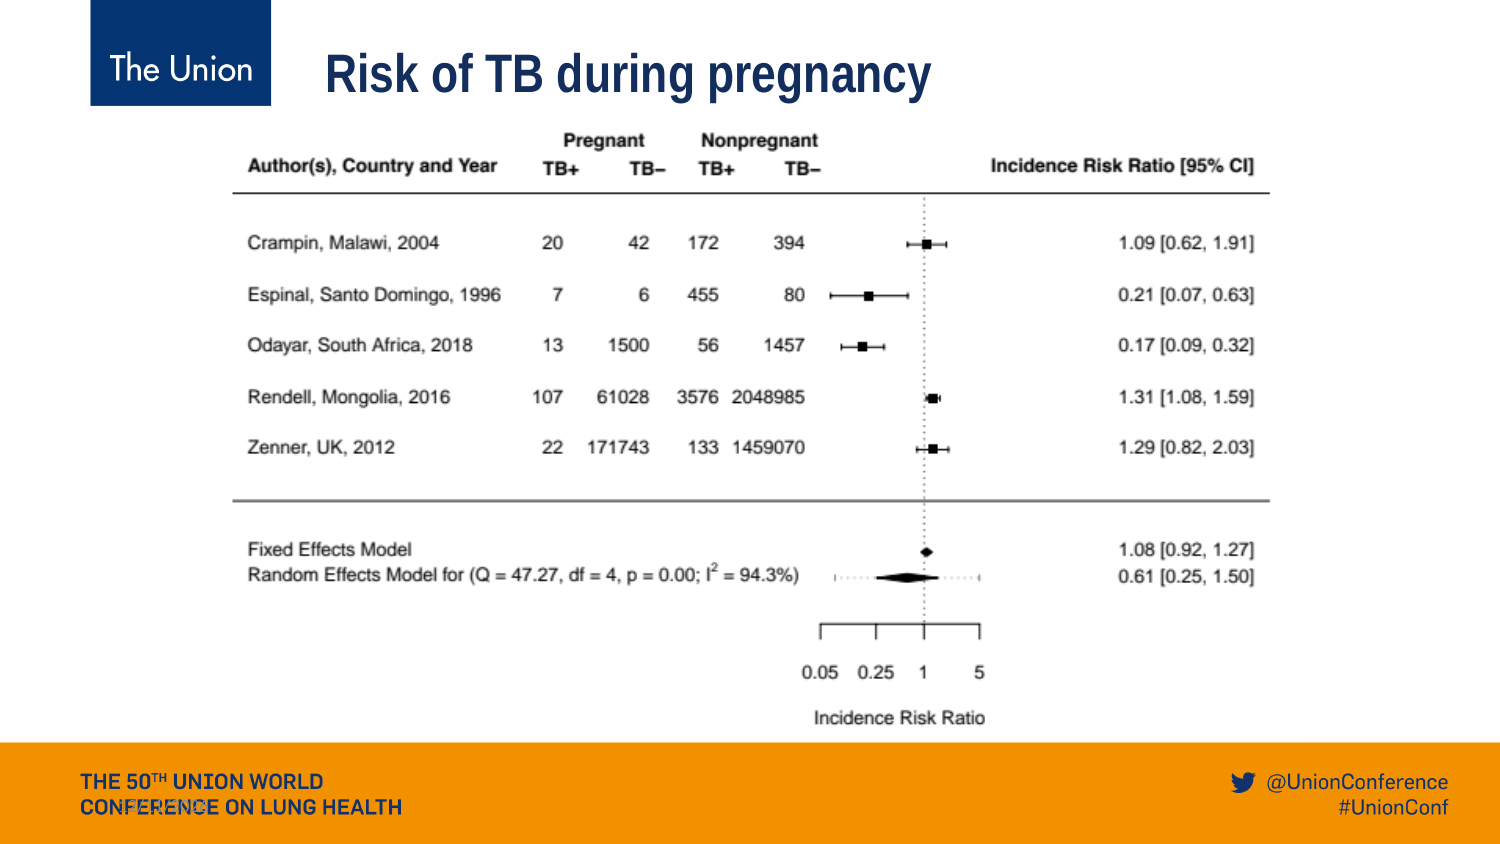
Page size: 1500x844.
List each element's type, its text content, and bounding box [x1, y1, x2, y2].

picture [0, 0, 1500, 844]
text_box Risk of TB during pregnancy [325, 37, 1463, 118]
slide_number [103, 782, 441, 827]
